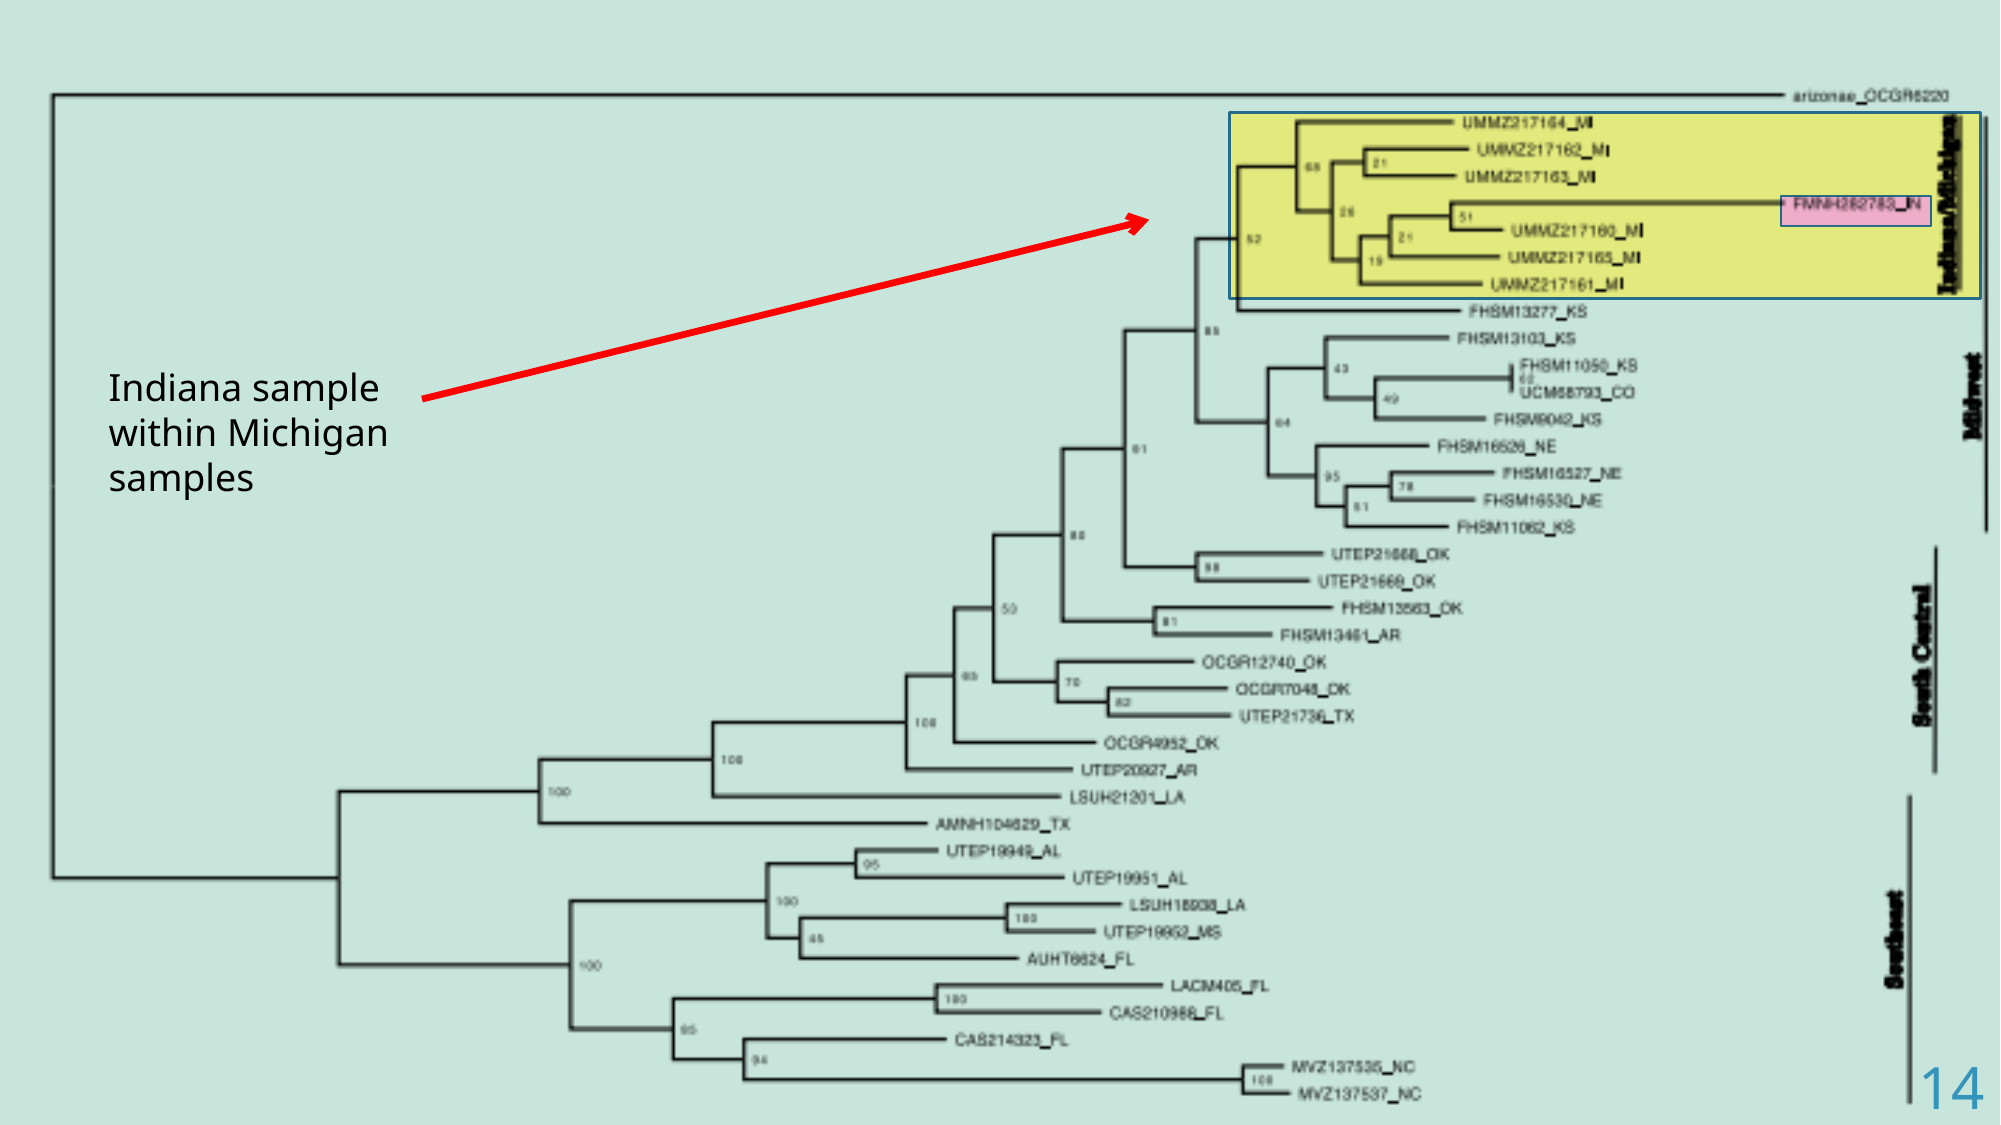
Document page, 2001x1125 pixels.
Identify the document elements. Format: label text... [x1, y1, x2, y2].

slide_number 14 [1866, 1043, 2000, 1125]
picture [39, 77, 1995, 1117]
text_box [421, 219, 1150, 400]
